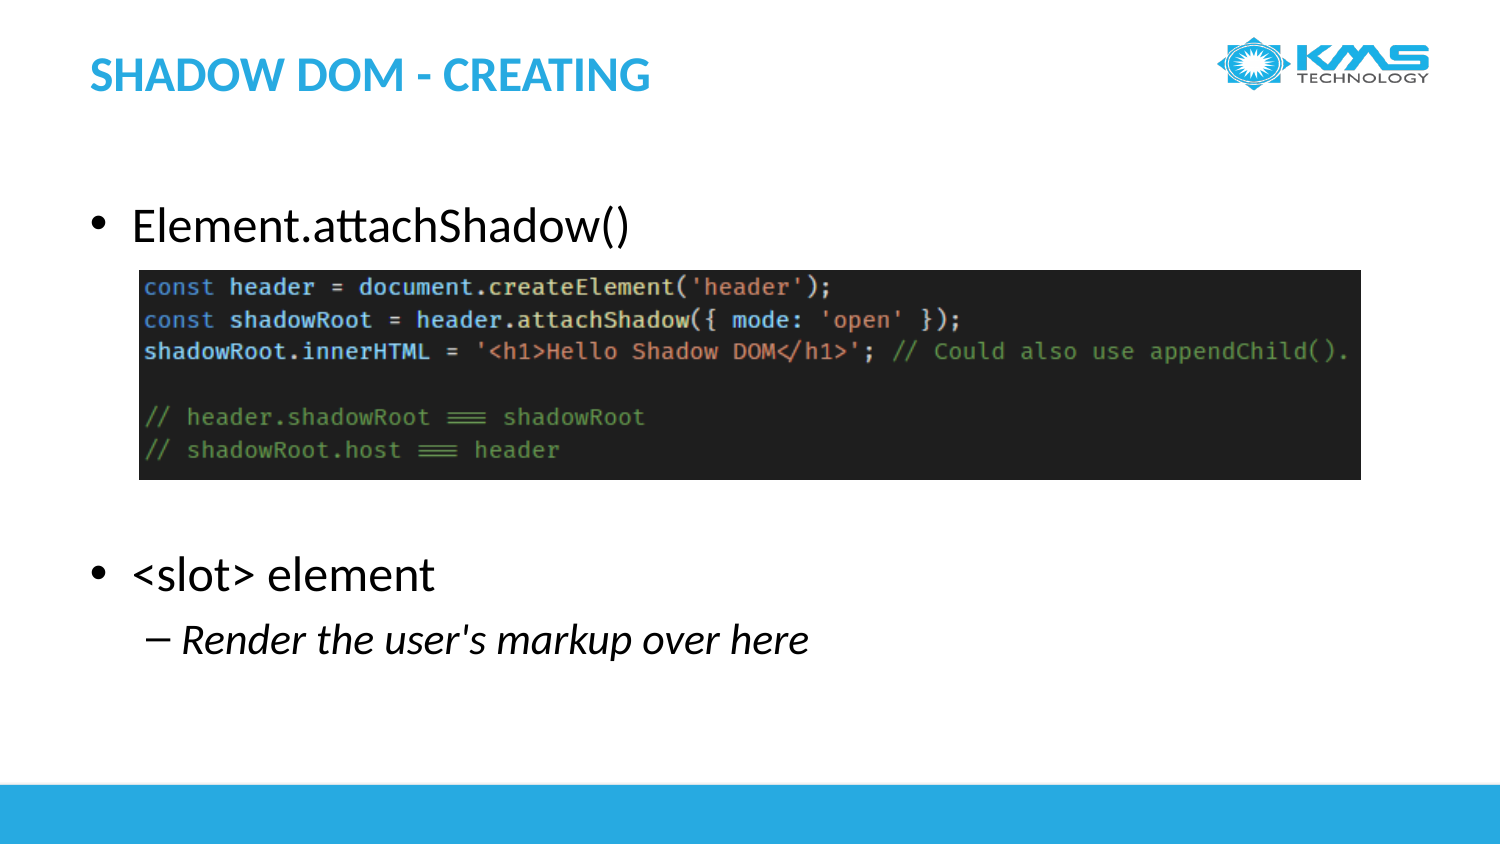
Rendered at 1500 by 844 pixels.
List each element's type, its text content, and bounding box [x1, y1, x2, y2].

picture [1208, 33, 1436, 95]
title Shadow dom - creating [75, 33, 1102, 113]
picture [138, 269, 1362, 480]
list Element.attachShadow() <slot> element Render the user's markup over here [75, 184, 1425, 742]
